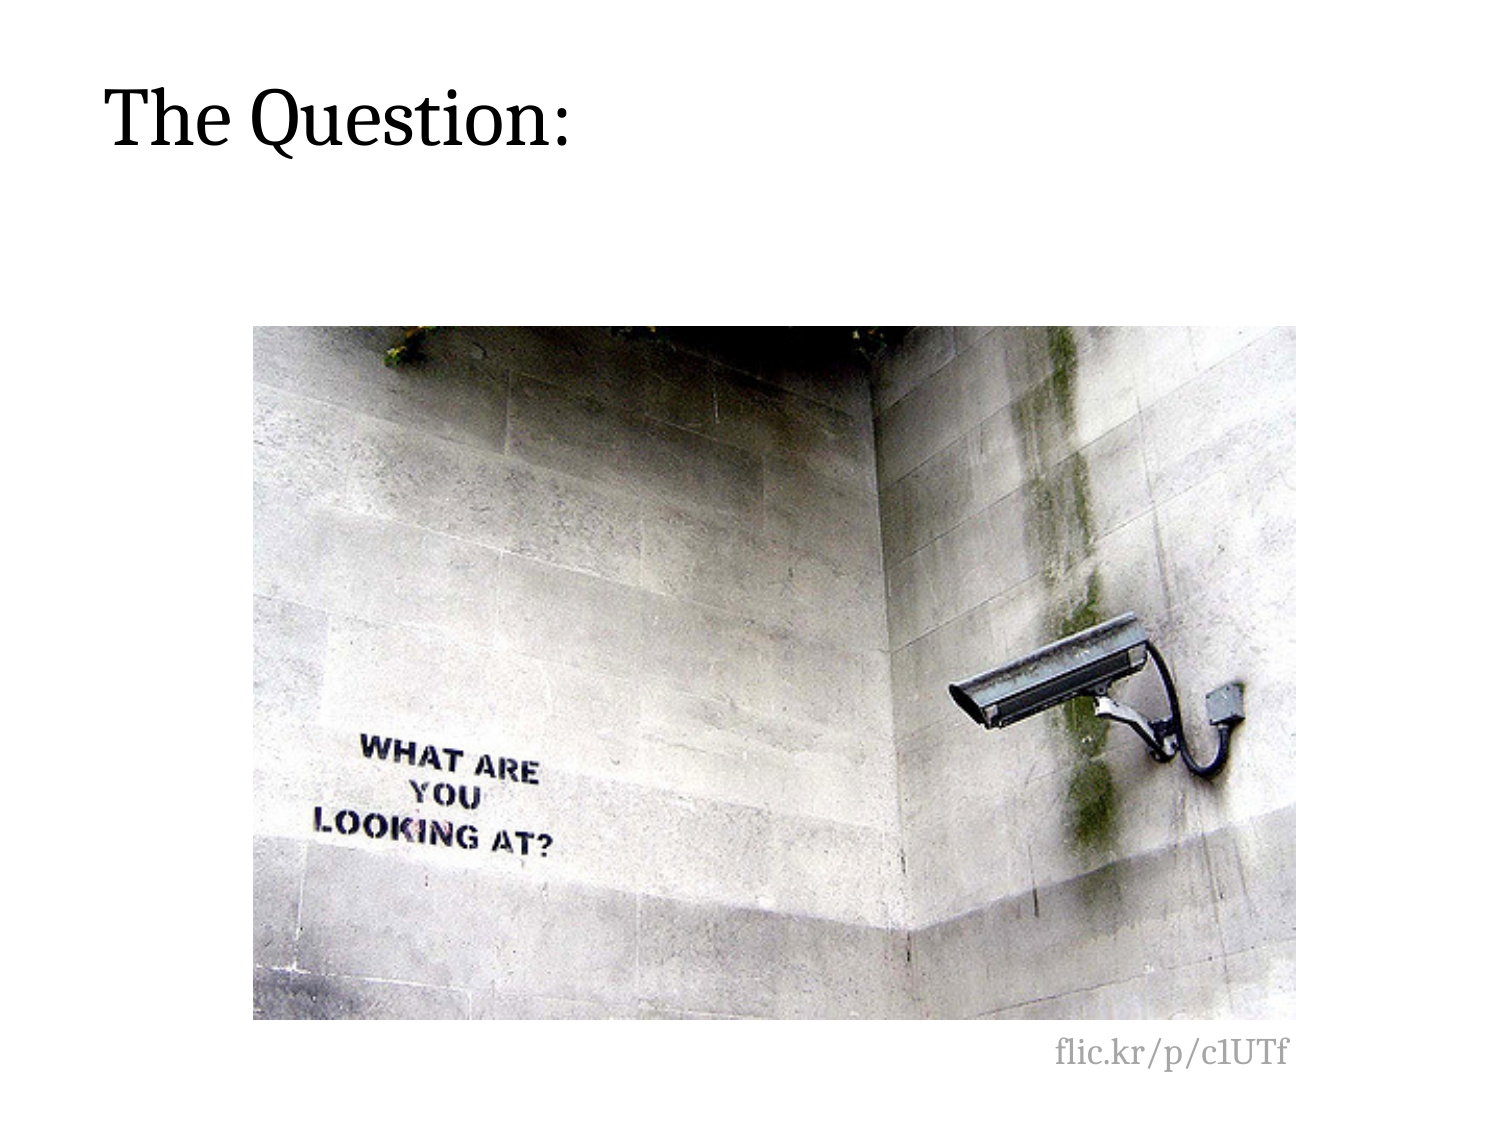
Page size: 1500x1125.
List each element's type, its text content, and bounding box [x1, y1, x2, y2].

text_box flic.kr/p/c1UTf [1040, 1019, 1304, 1080]
text_box The Question: [88, 54, 1412, 170]
picture [253, 325, 1296, 1021]
